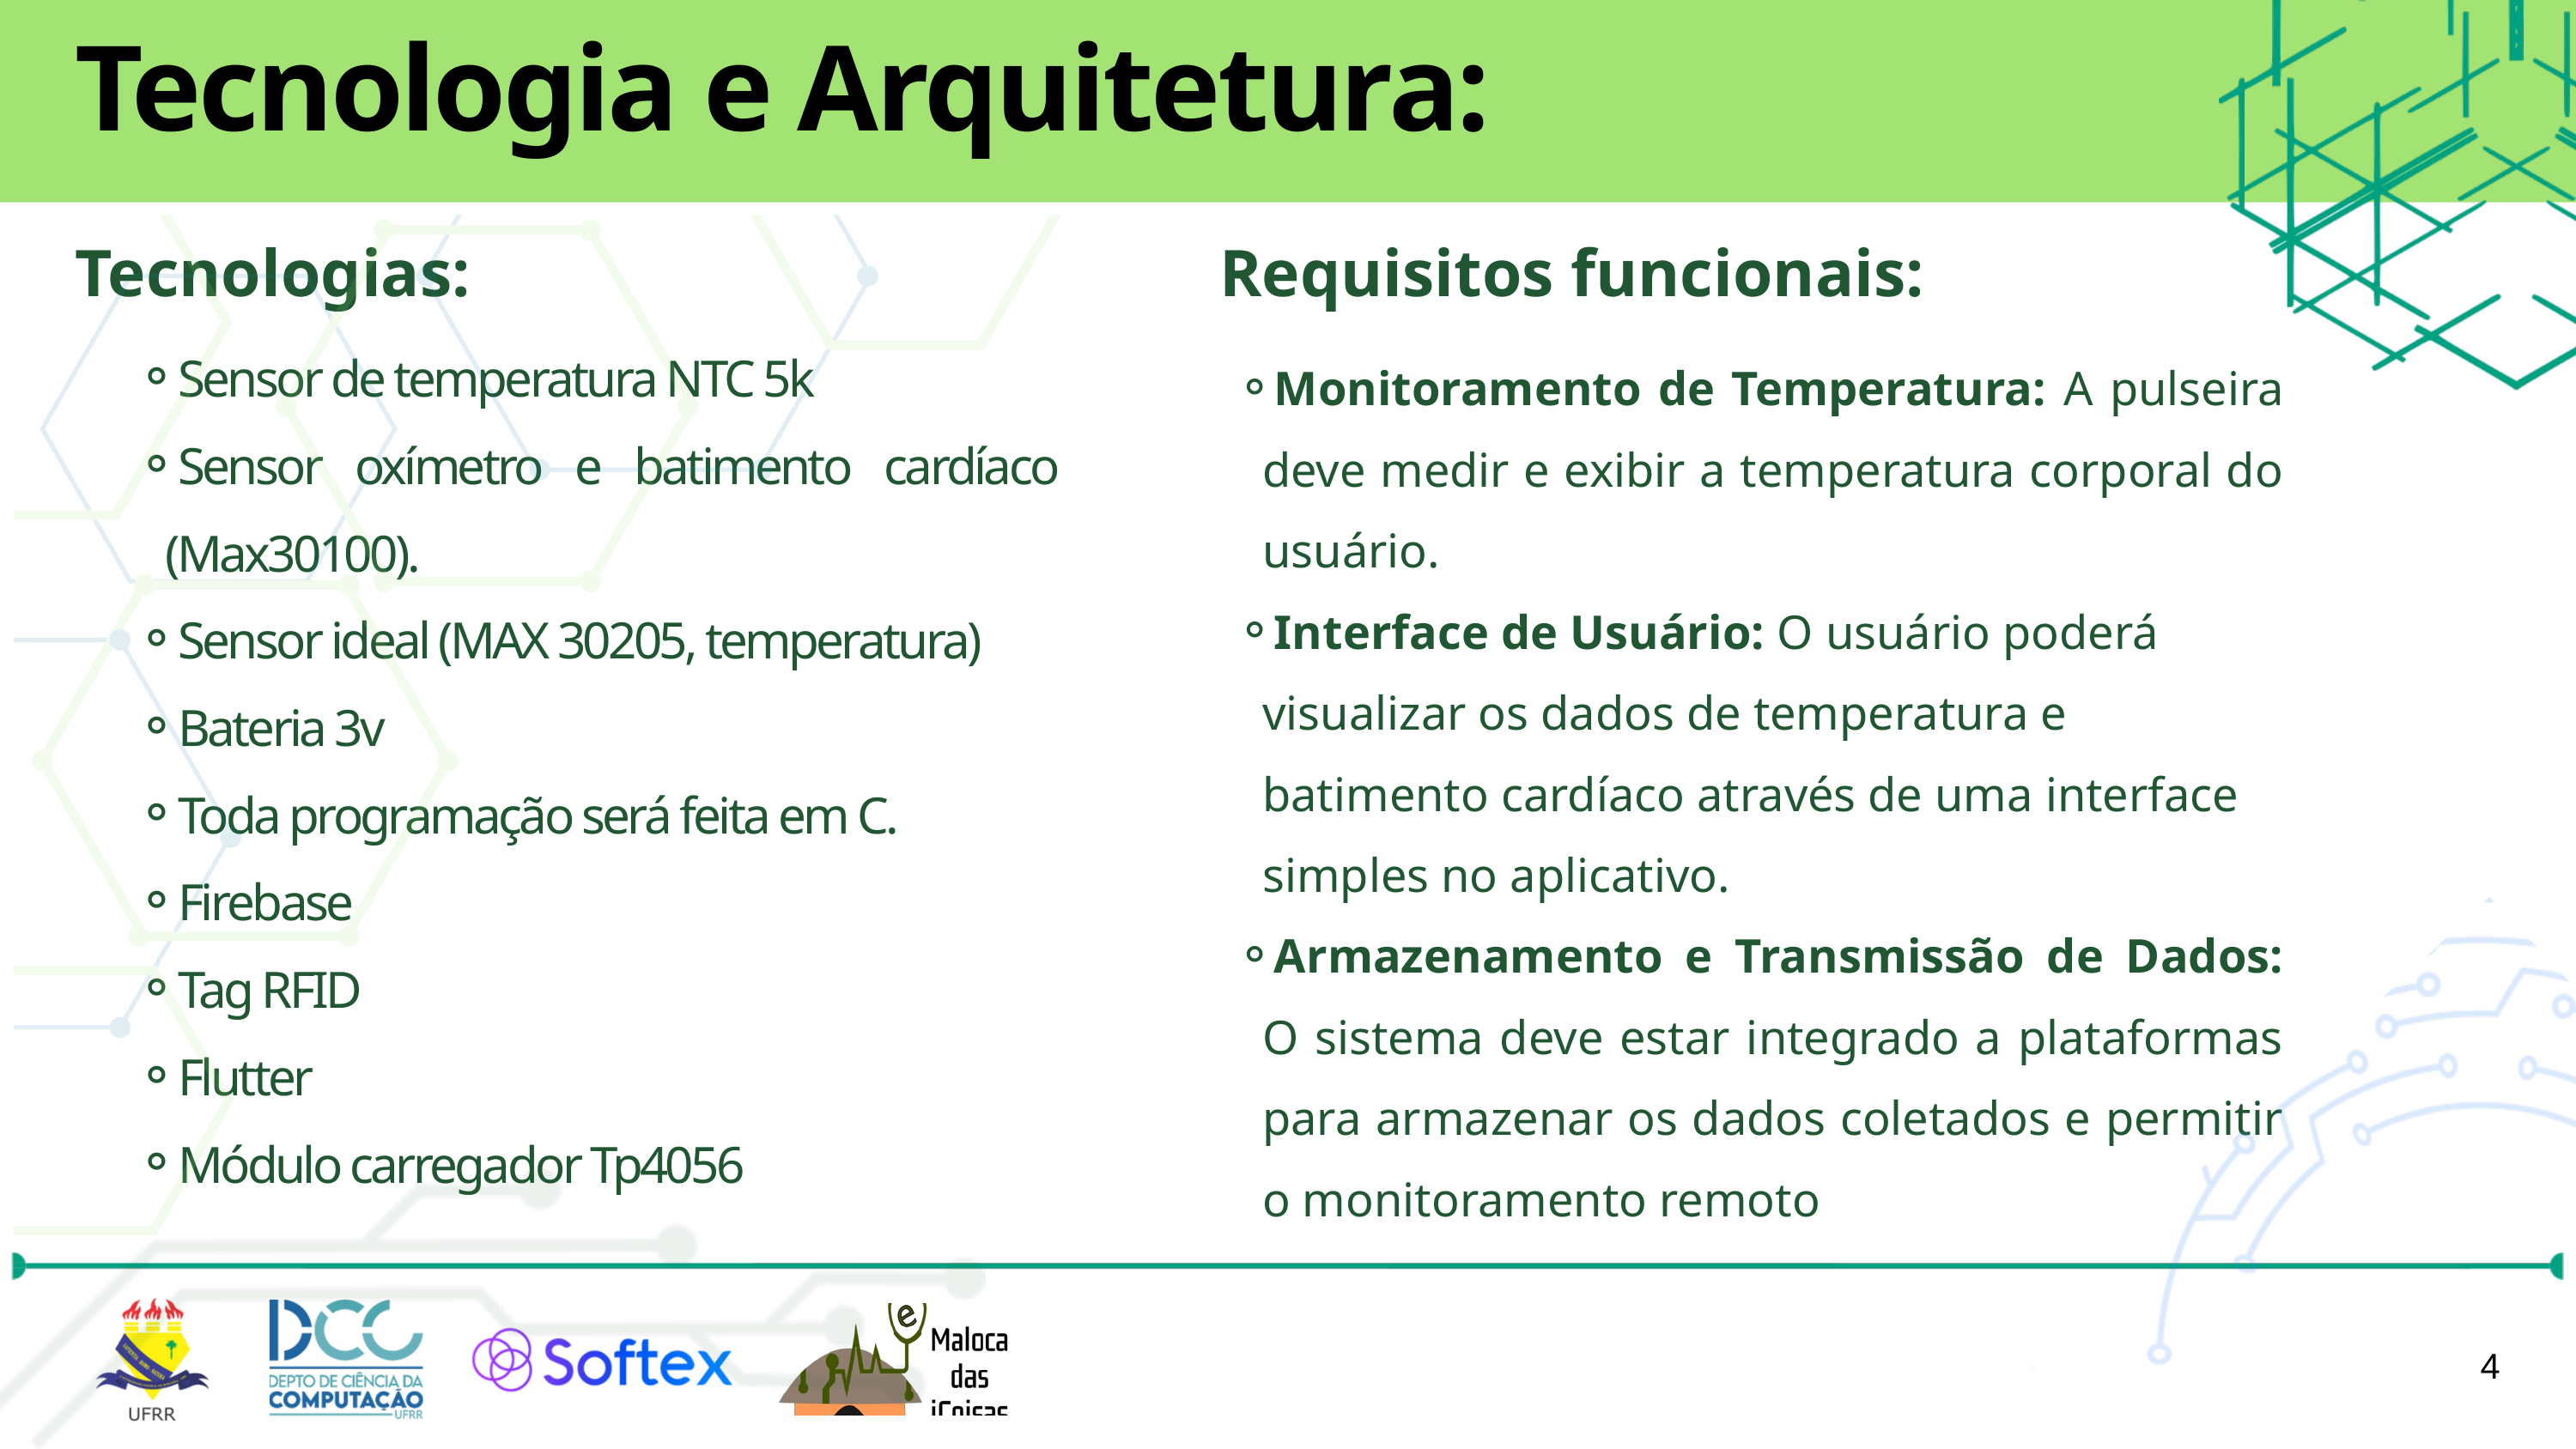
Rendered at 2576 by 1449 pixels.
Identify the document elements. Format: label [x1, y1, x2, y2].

text_box [987, 1252, 2111, 1280]
text_box [1219, 224, 2054, 319]
text_box [2012, 896, 2576, 1449]
text_box [14, 215, 1061, 1235]
text_box [77, 333, 1058, 1192]
text_box [987, 1303, 1009, 1416]
text_box [0, 0, 2214, 203]
text_box [2218, 0, 2576, 391]
text_box [75, 26, 1654, 179]
text_box [0, 1168, 987, 1449]
text_box [75, 224, 909, 319]
text_box [1181, 349, 2285, 1222]
text_box [2480, 1345, 2516, 1385]
